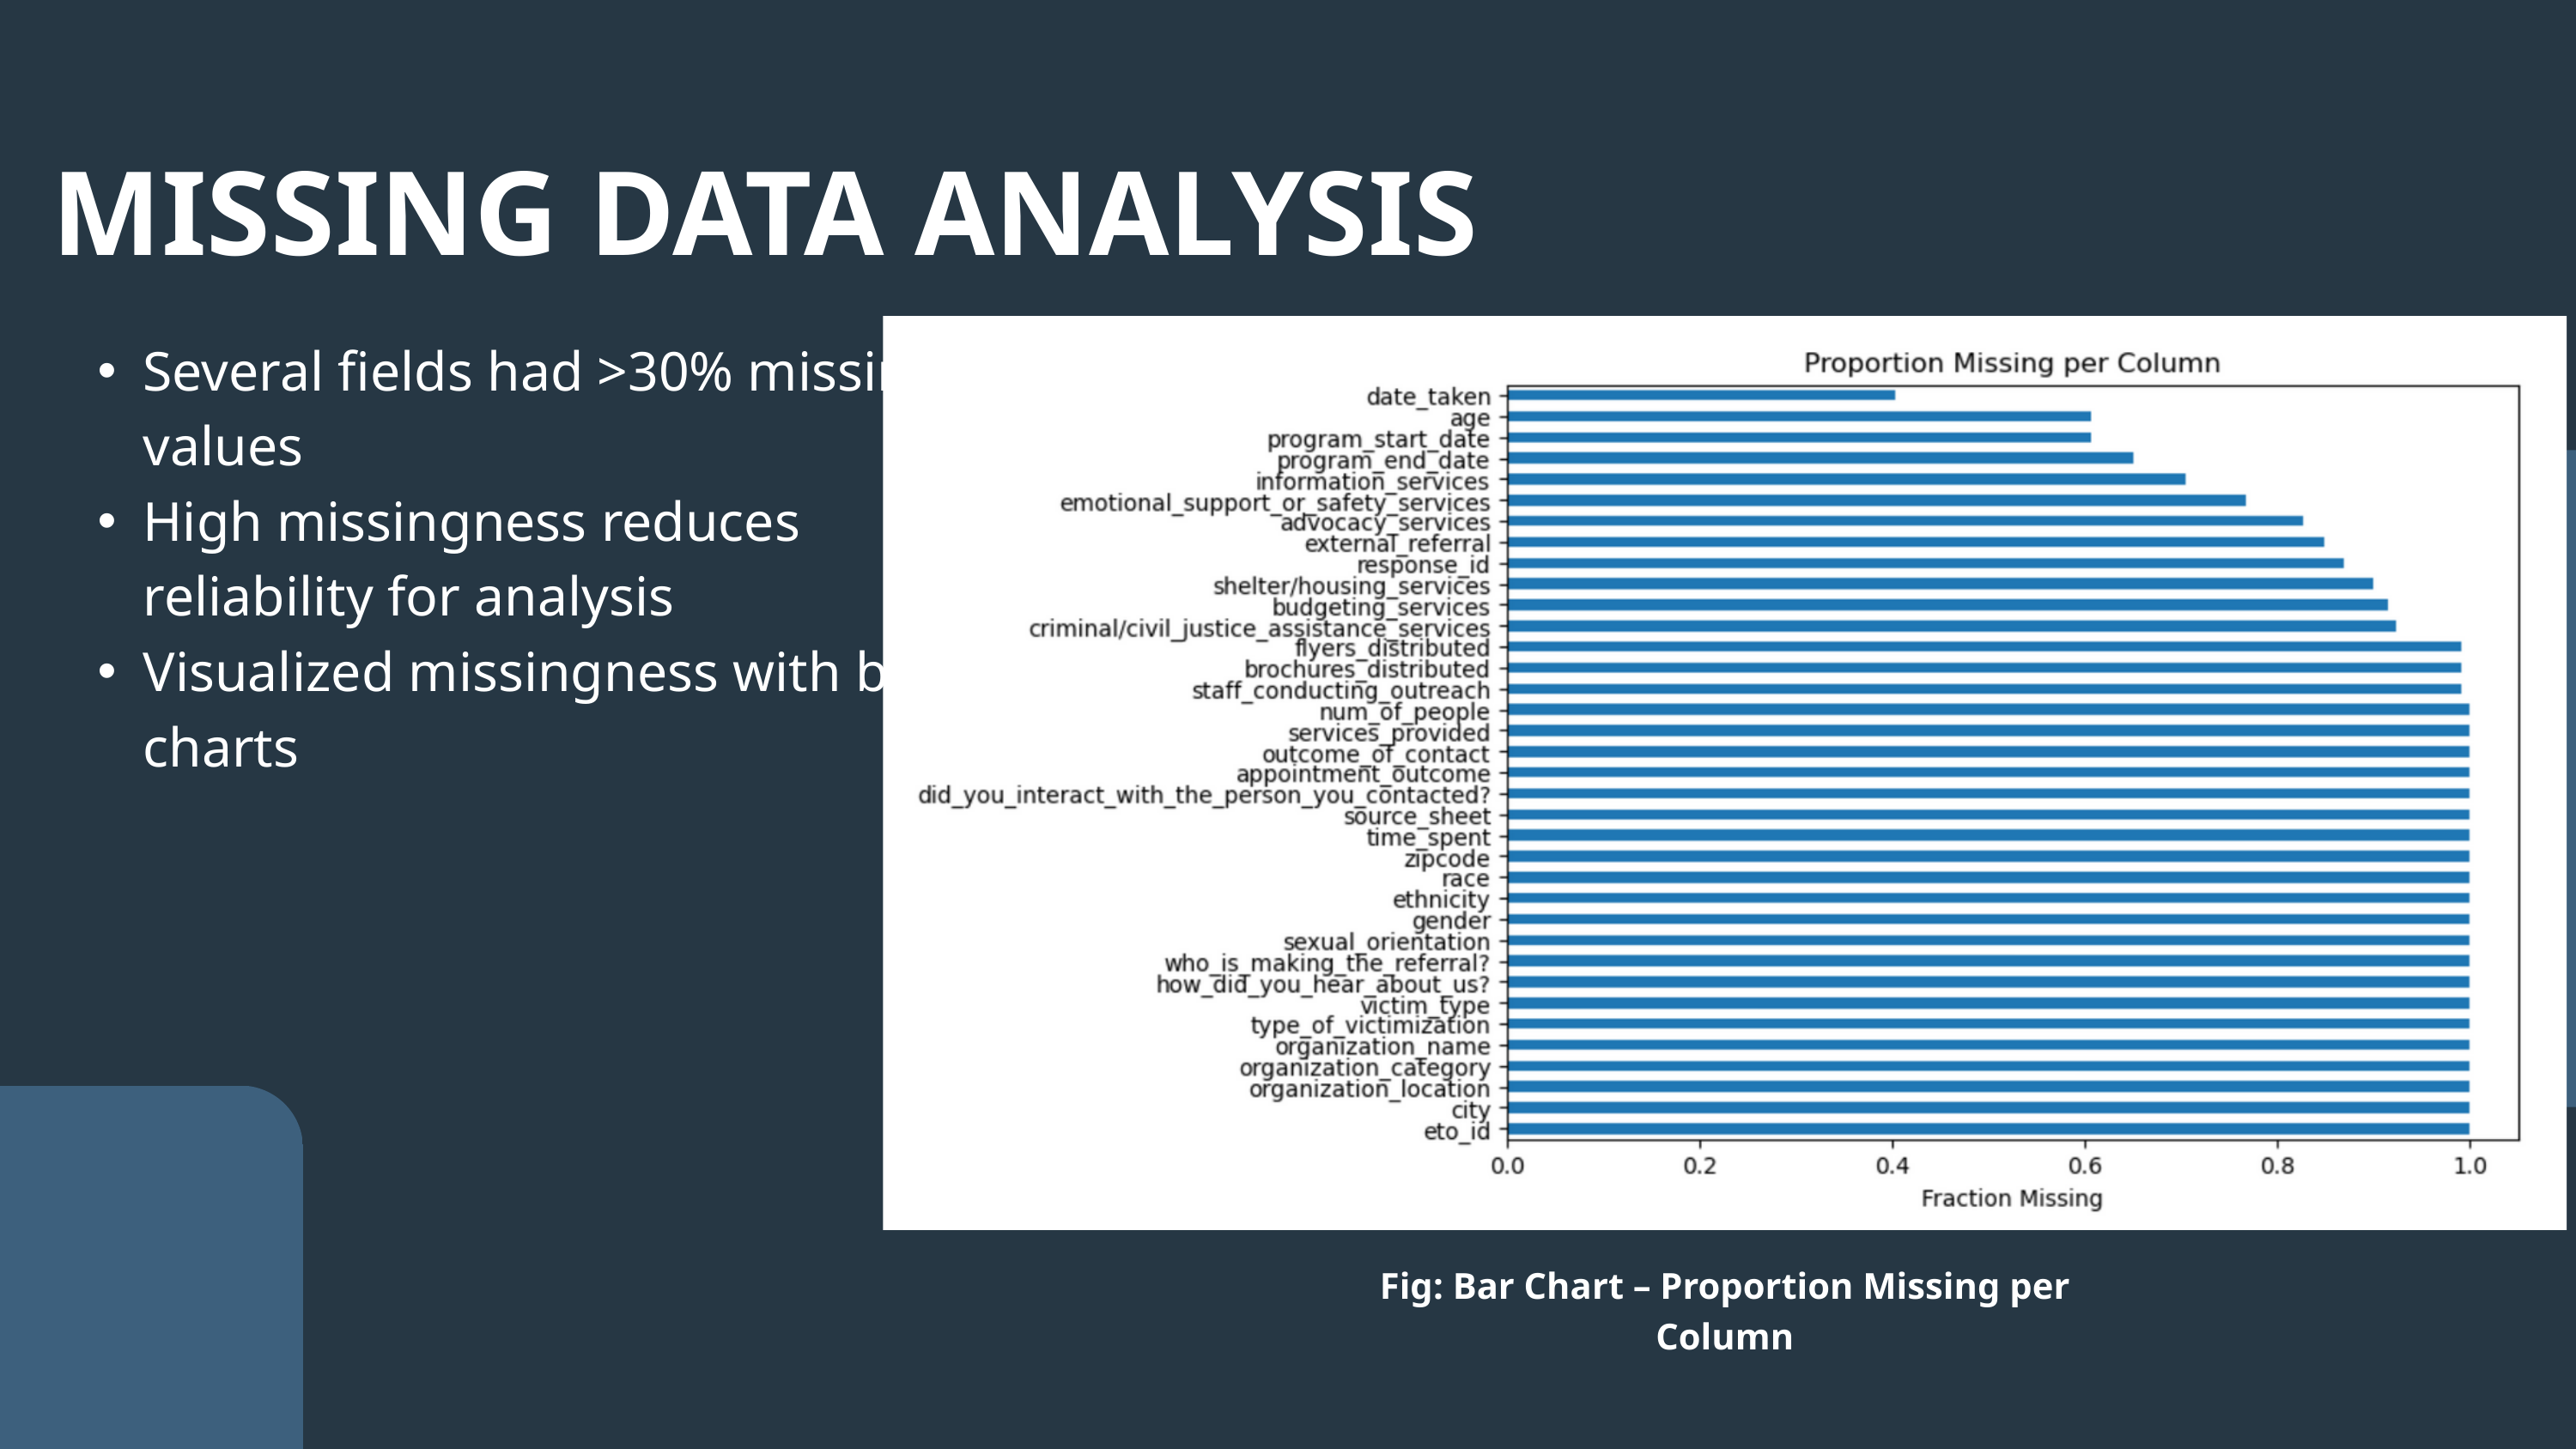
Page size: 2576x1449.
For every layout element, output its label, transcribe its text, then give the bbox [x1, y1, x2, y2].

text_box [883, 316, 2567, 1230]
text_box Several fields had >30% missing values High missingness reduces reliability for analysis Visualized missingness with bar charts [52, 326, 959, 778]
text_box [0, 1106, 325, 1449]
text_box MISSING DATA ANALYSIS [52, 162, 1577, 279]
text_box Fig: Bar Chart – Proportion Missing per Column [1315, 1257, 2135, 1357]
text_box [2386, 450, 2576, 1107]
